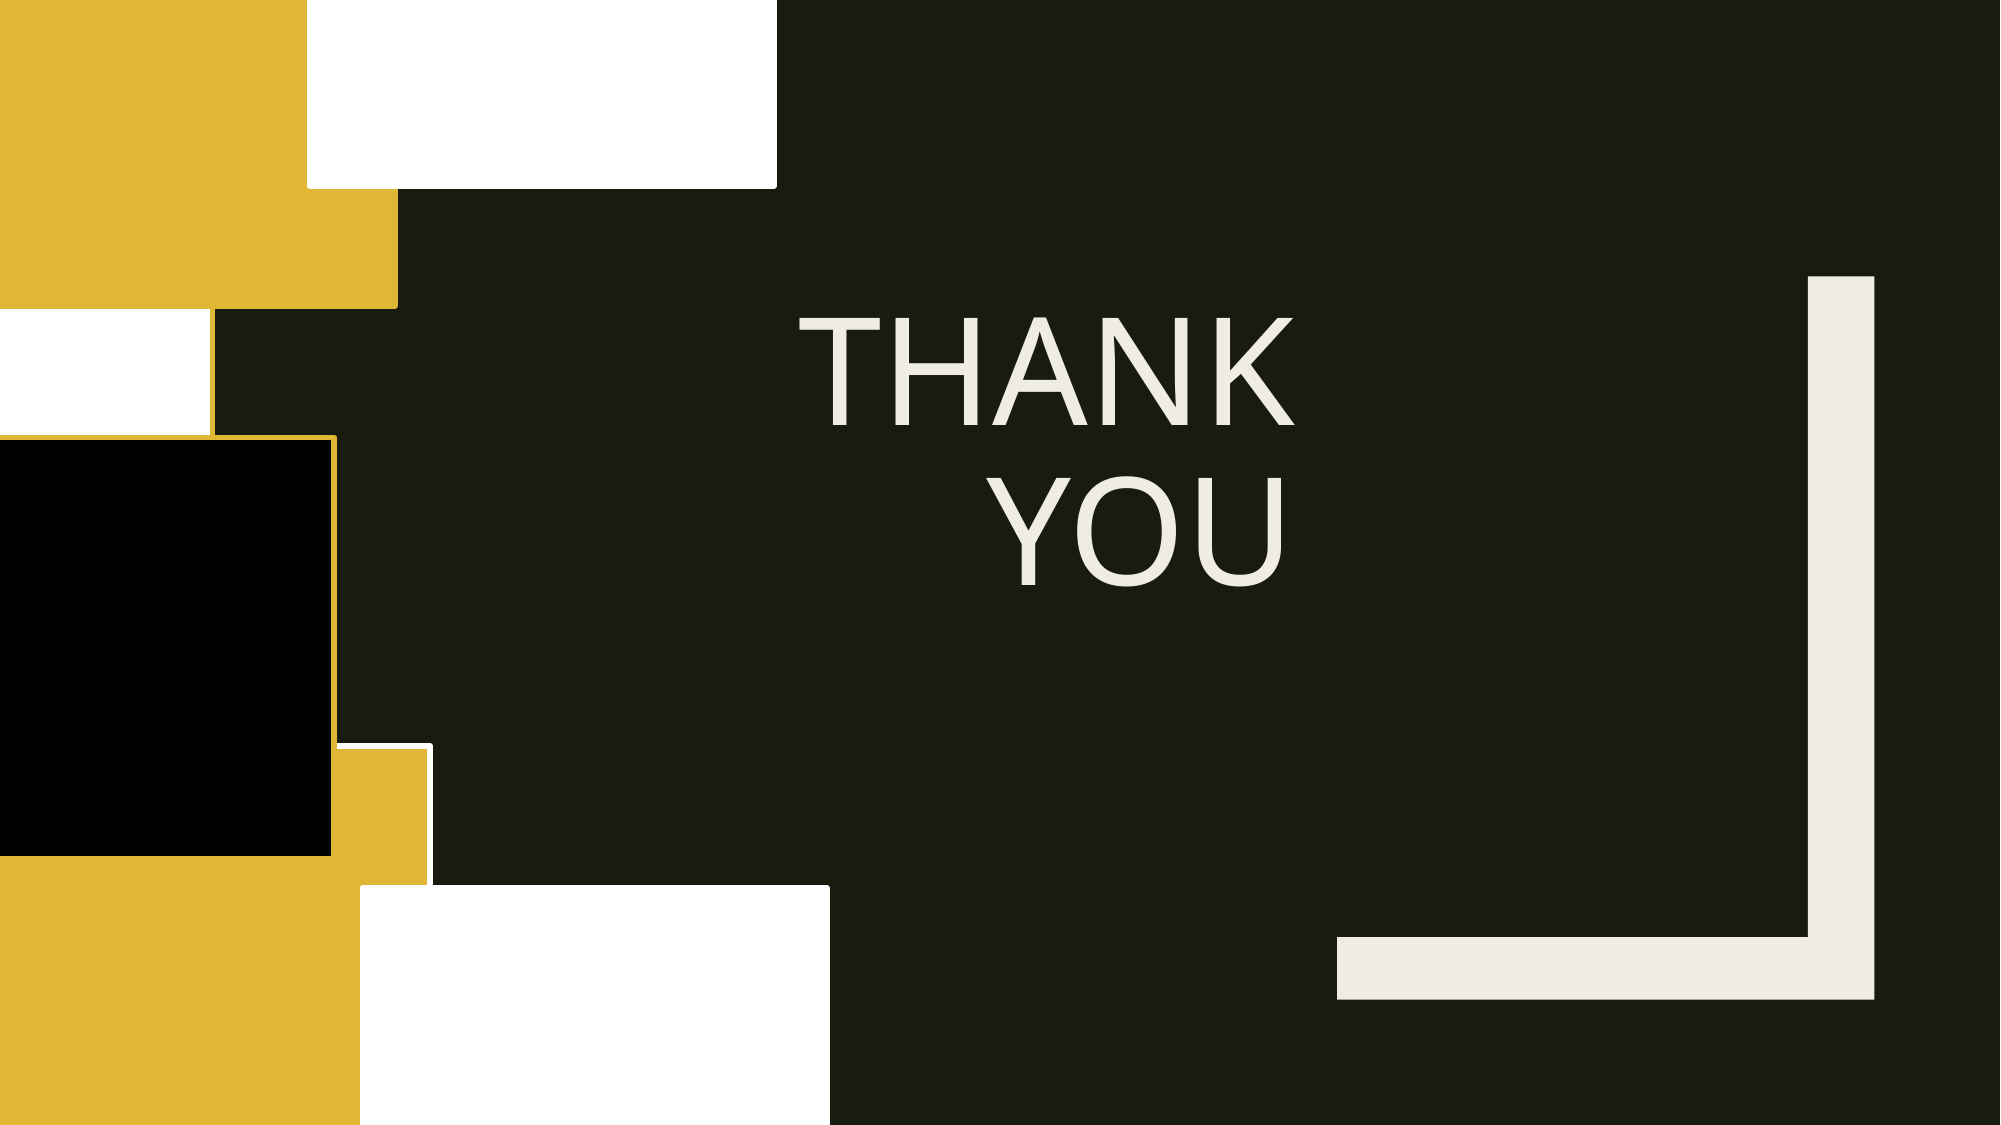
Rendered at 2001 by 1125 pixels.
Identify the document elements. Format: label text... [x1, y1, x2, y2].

text_box [0, 0, 398, 309]
text_box [307, 0, 777, 189]
text_box [360, 885, 830, 1125]
text_box [0, 743, 433, 1125]
title THANK YOU [496, 357, 1311, 626]
text_box [0, 309, 215, 435]
text_box [0, 435, 337, 862]
